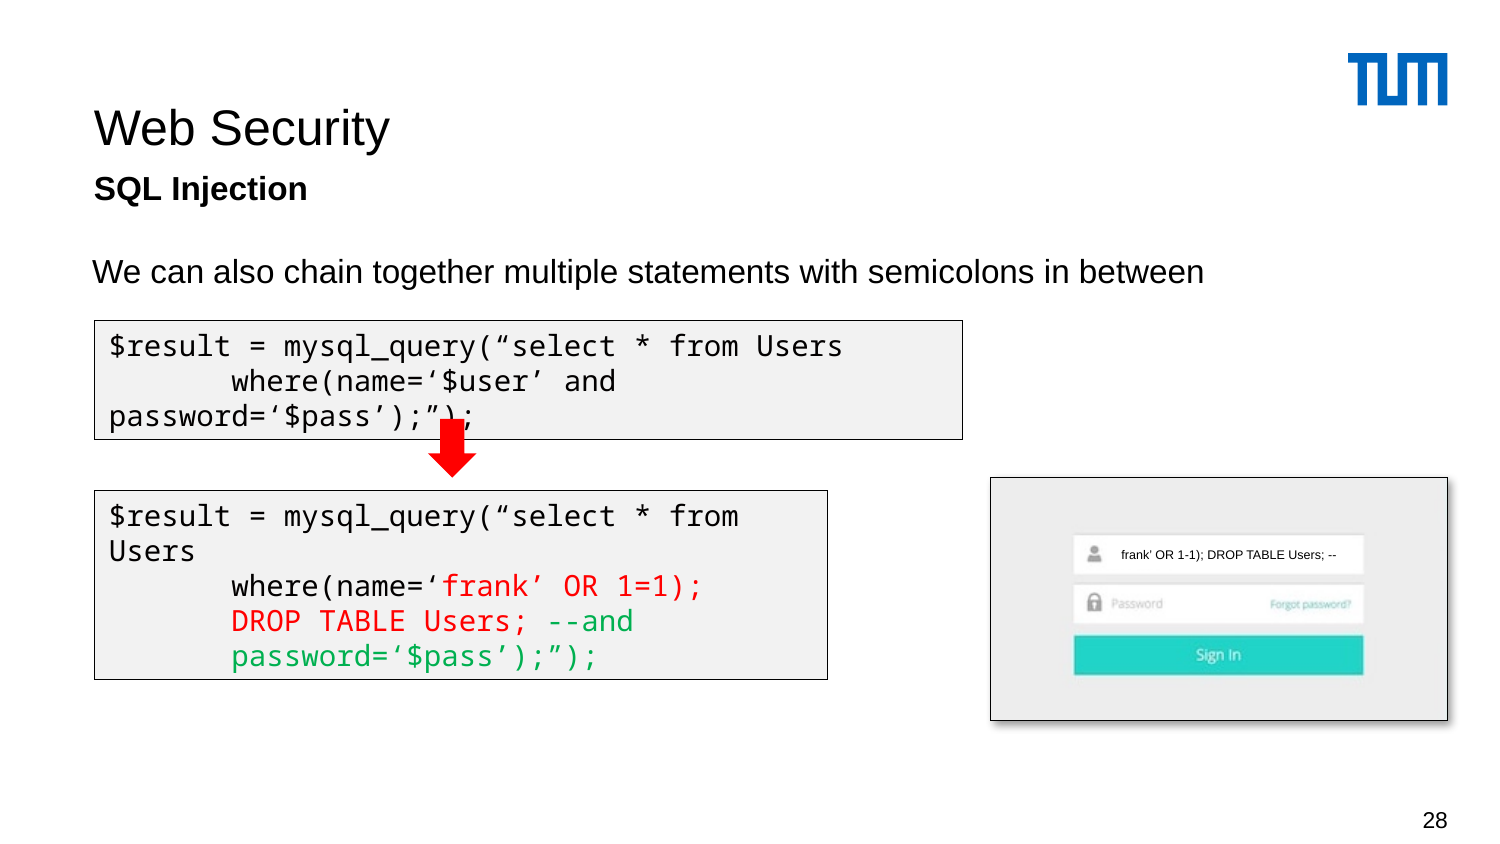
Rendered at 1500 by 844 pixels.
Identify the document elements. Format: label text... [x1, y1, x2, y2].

list SQL Injection [93, 161, 1376, 224]
text_box $result = mysql_query(“select * from Users where(name=‘frank’ OR 1=1); DROP TABLE Users; --and password=‘$pass’);”); [94, 490, 828, 680]
picture [990, 477, 1449, 721]
text_box [426, 416, 479, 480]
text_box We can also chain together multiple statements with semicolons in between [77, 243, 1341, 298]
slide_number 28 [1111, 796, 1448, 842]
text_box $result = mysql_query(“select * from Users where(name=‘$user’ and password=‘$pass’);”); [94, 320, 963, 440]
title Web Security [93, 88, 1448, 152]
